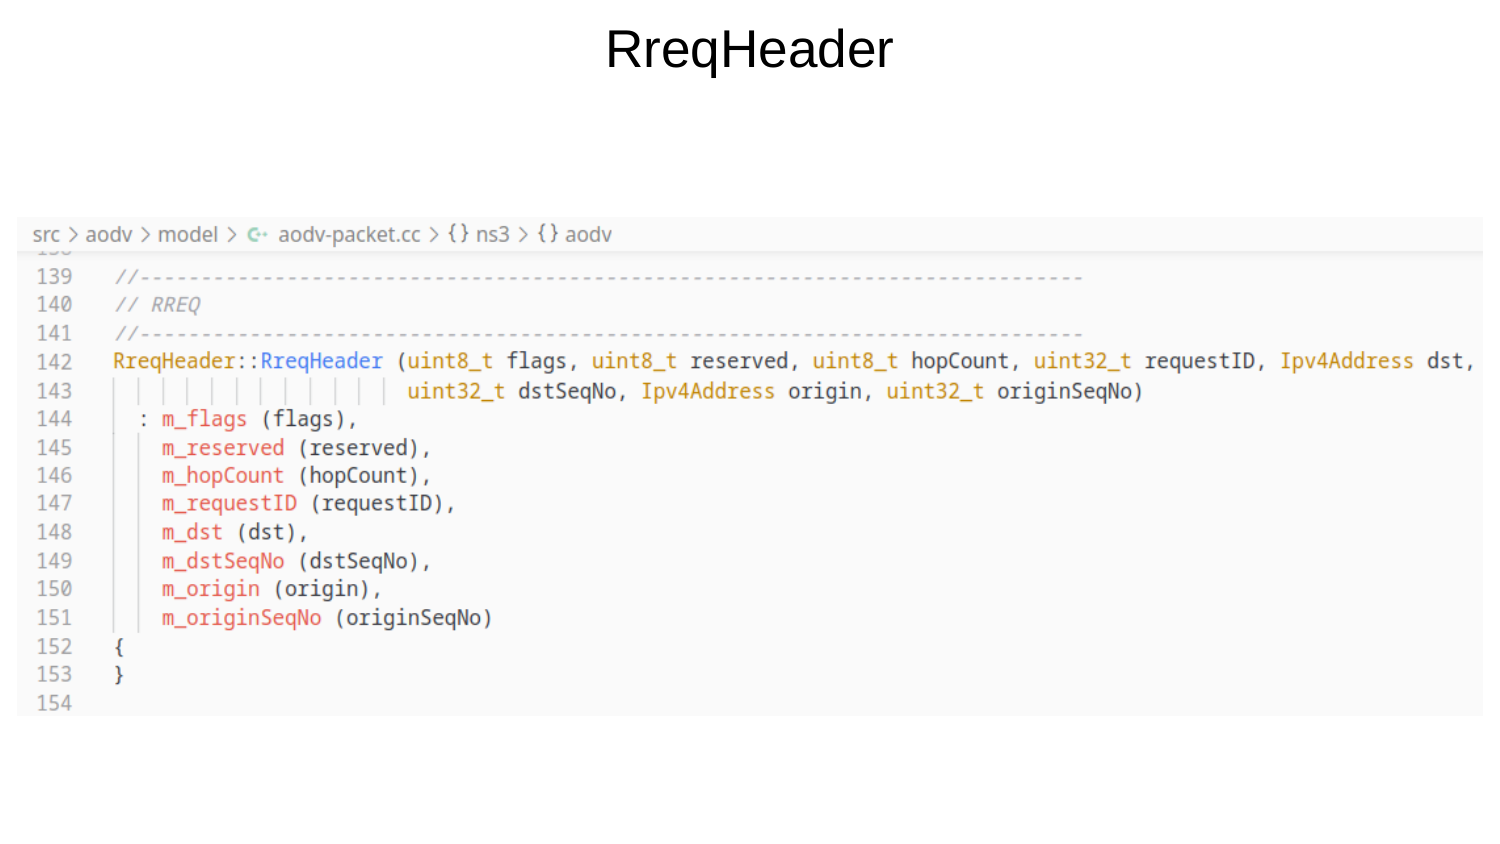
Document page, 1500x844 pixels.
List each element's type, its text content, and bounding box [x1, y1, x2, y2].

picture [16, 217, 1484, 716]
title RreqHeader [51, 0, 1449, 94]
